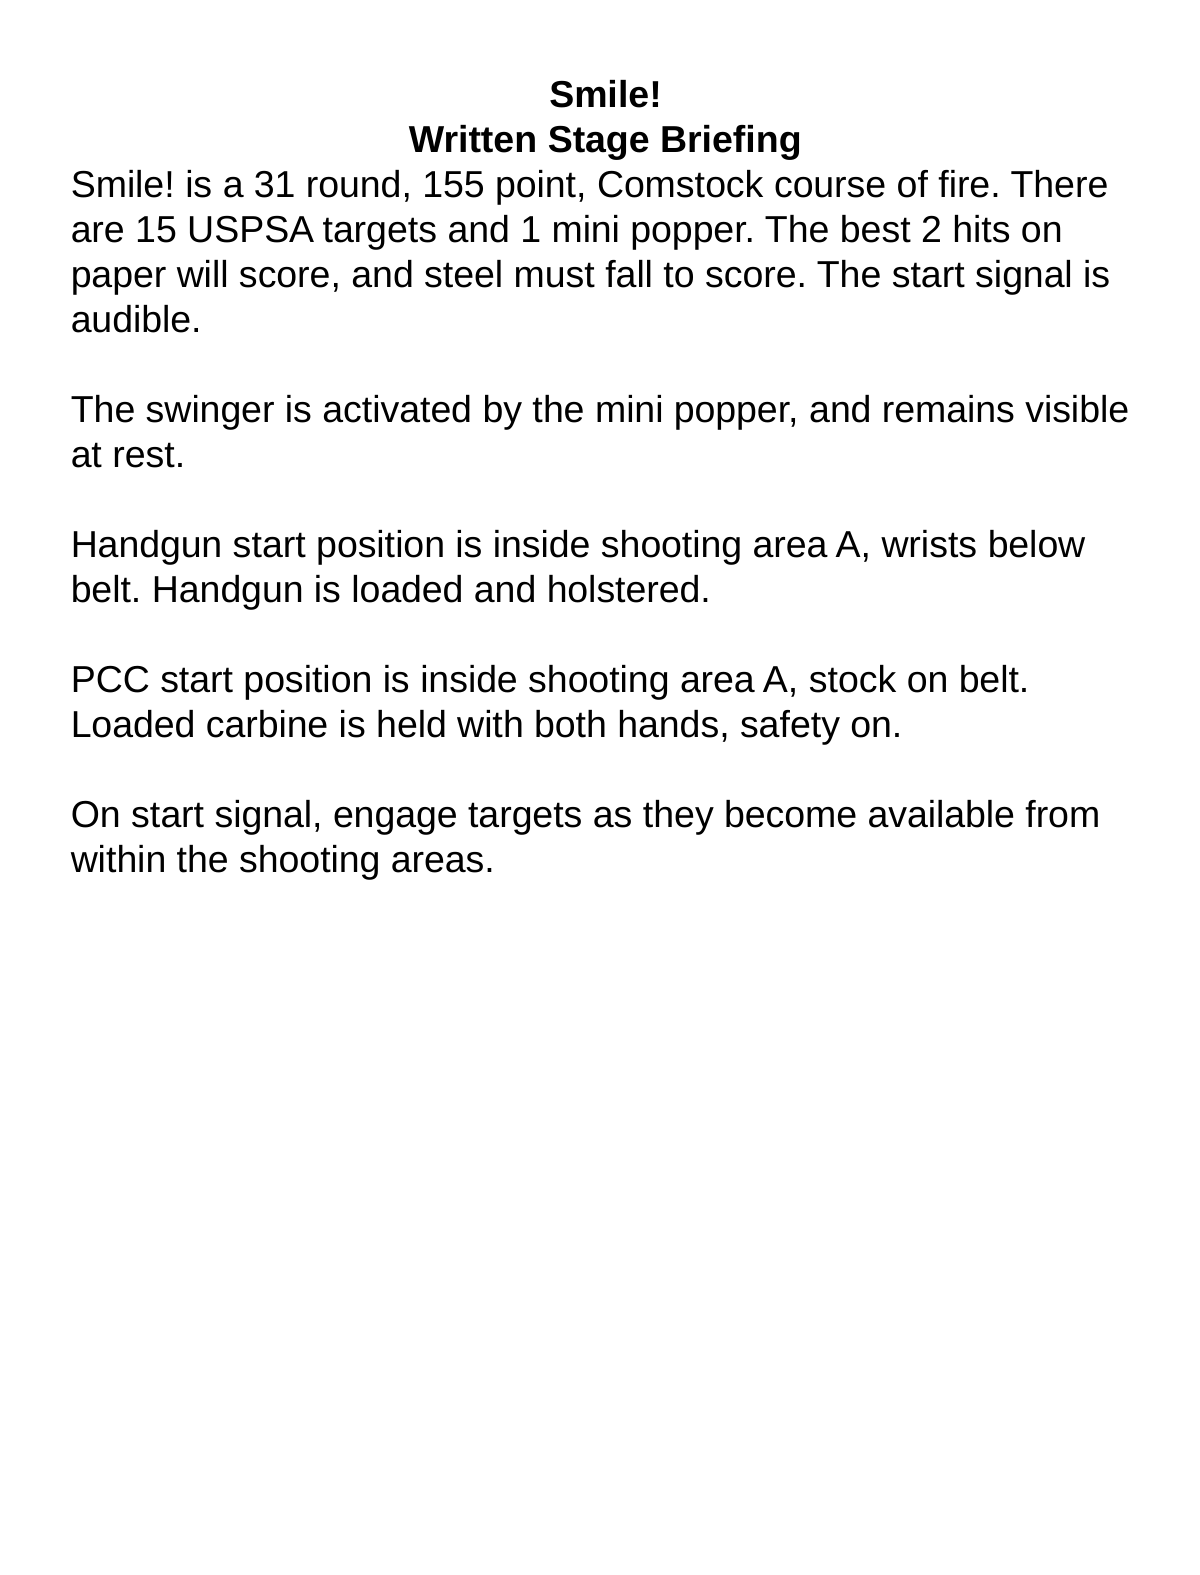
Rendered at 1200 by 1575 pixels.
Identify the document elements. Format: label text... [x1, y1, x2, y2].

text_box Smile! Written Stage Briefing Smile! is a 31 round, 155 point, Comstock course of fire. There are 15 USPSA targets and 1 mini popper. The best 2 hits on paper will score, and steel must fall to score. The start signal is audible. The swinger is activated by the mini popper, and remains visible at rest. Handgun start position is inside shooting area A, wrists below belt. Handgun is loaded and holstered. PCC start position is inside shooting area A, stock on belt. Loaded carbine is held with both hands, safety on. On start signal, engage targets as they become available from within the shooting areas. [56, 63, 1156, 888]
